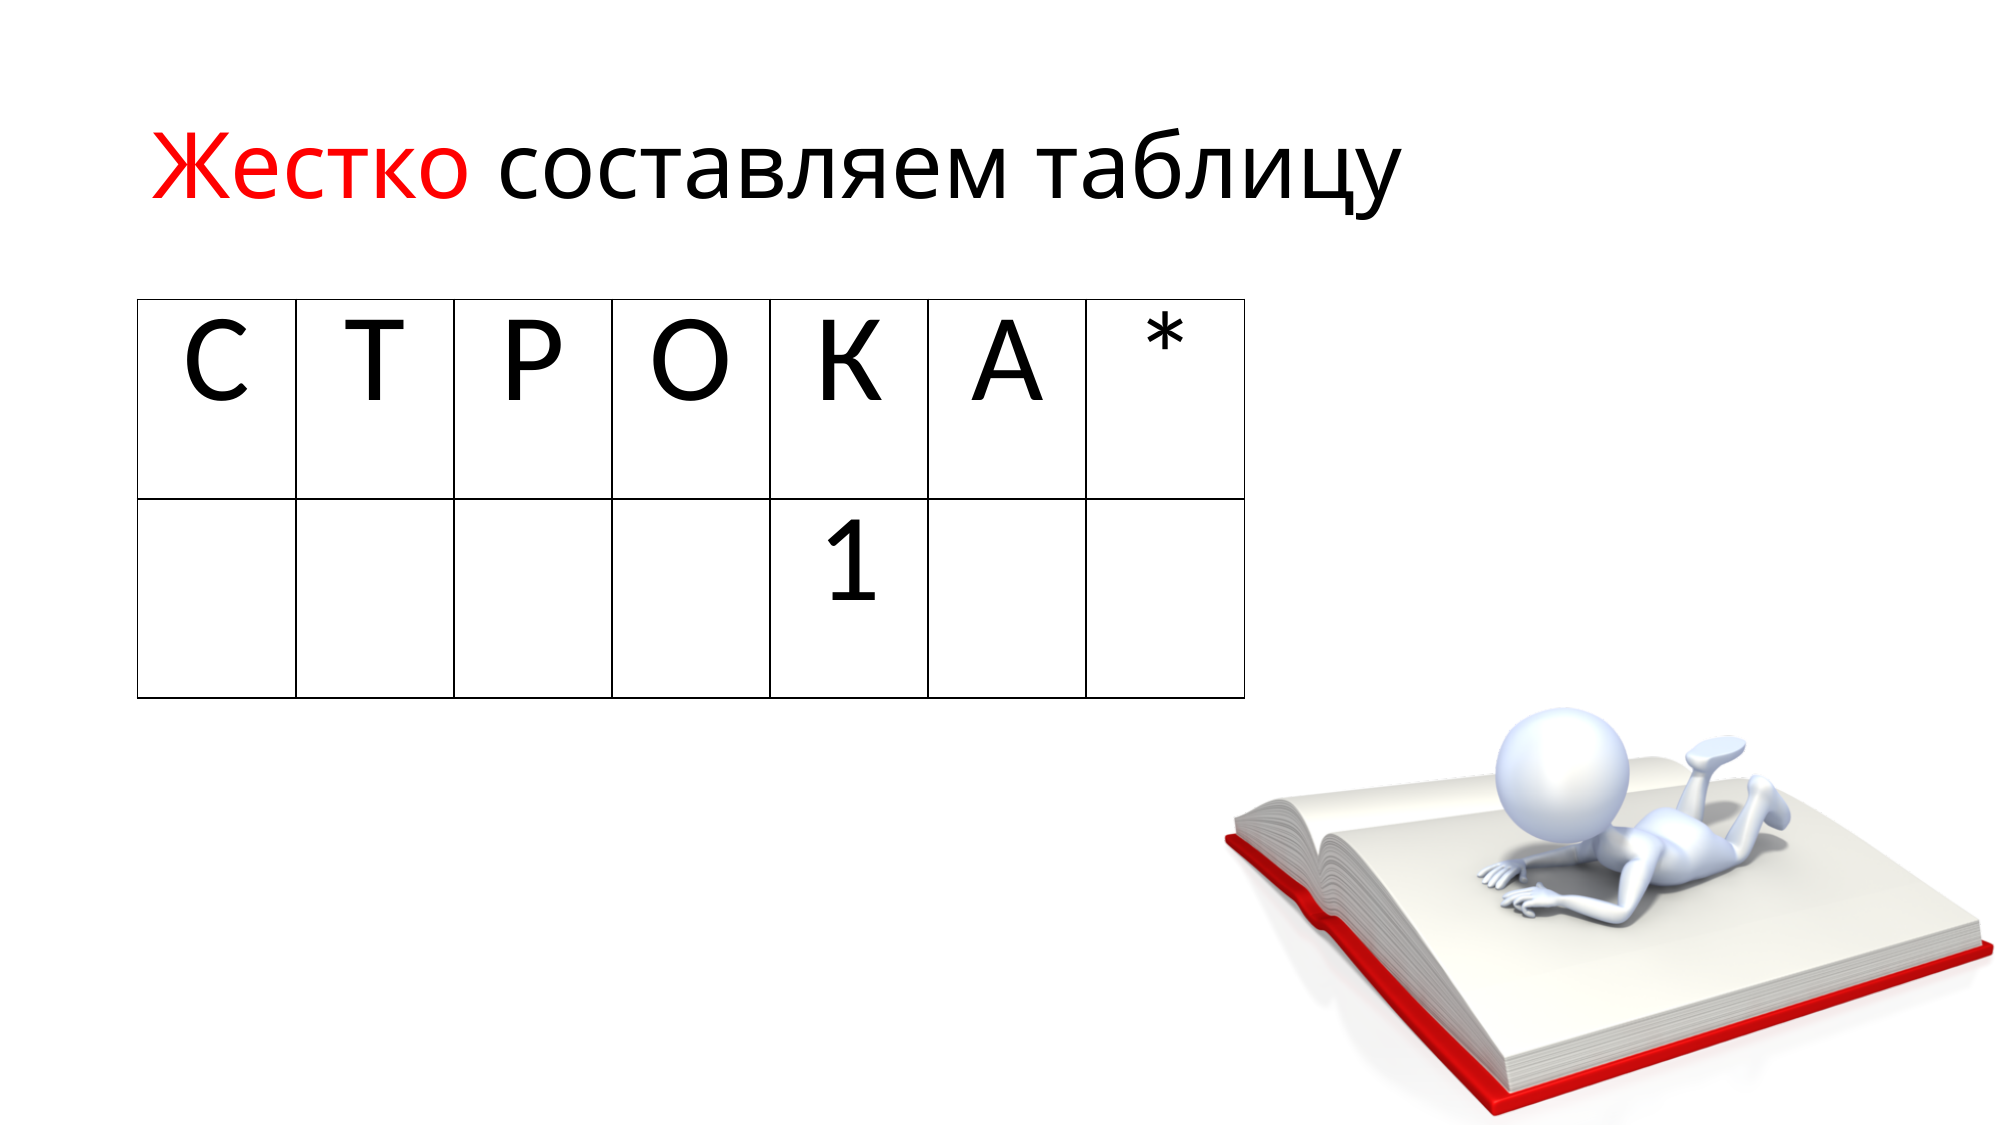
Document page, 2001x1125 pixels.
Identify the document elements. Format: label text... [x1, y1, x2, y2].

table_header Р [455, 300, 611, 498]
table_header Т [297, 300, 453, 498]
table_cell [297, 500, 453, 697]
table_cell [1087, 500, 1244, 697]
table_cell 1 [771, 500, 927, 697]
table_header К [771, 300, 927, 498]
table_header О [613, 300, 769, 498]
table_cell [455, 500, 611, 697]
title Жестко составляем таблицу [137, 59, 1863, 278]
table_cell [929, 500, 1085, 697]
table_header С [138, 300, 295, 498]
table_cell [138, 500, 295, 697]
table_header * [1087, 300, 1244, 498]
picture [1199, 658, 2000, 1125]
table_header А [929, 300, 1085, 498]
table_cell [613, 500, 769, 697]
